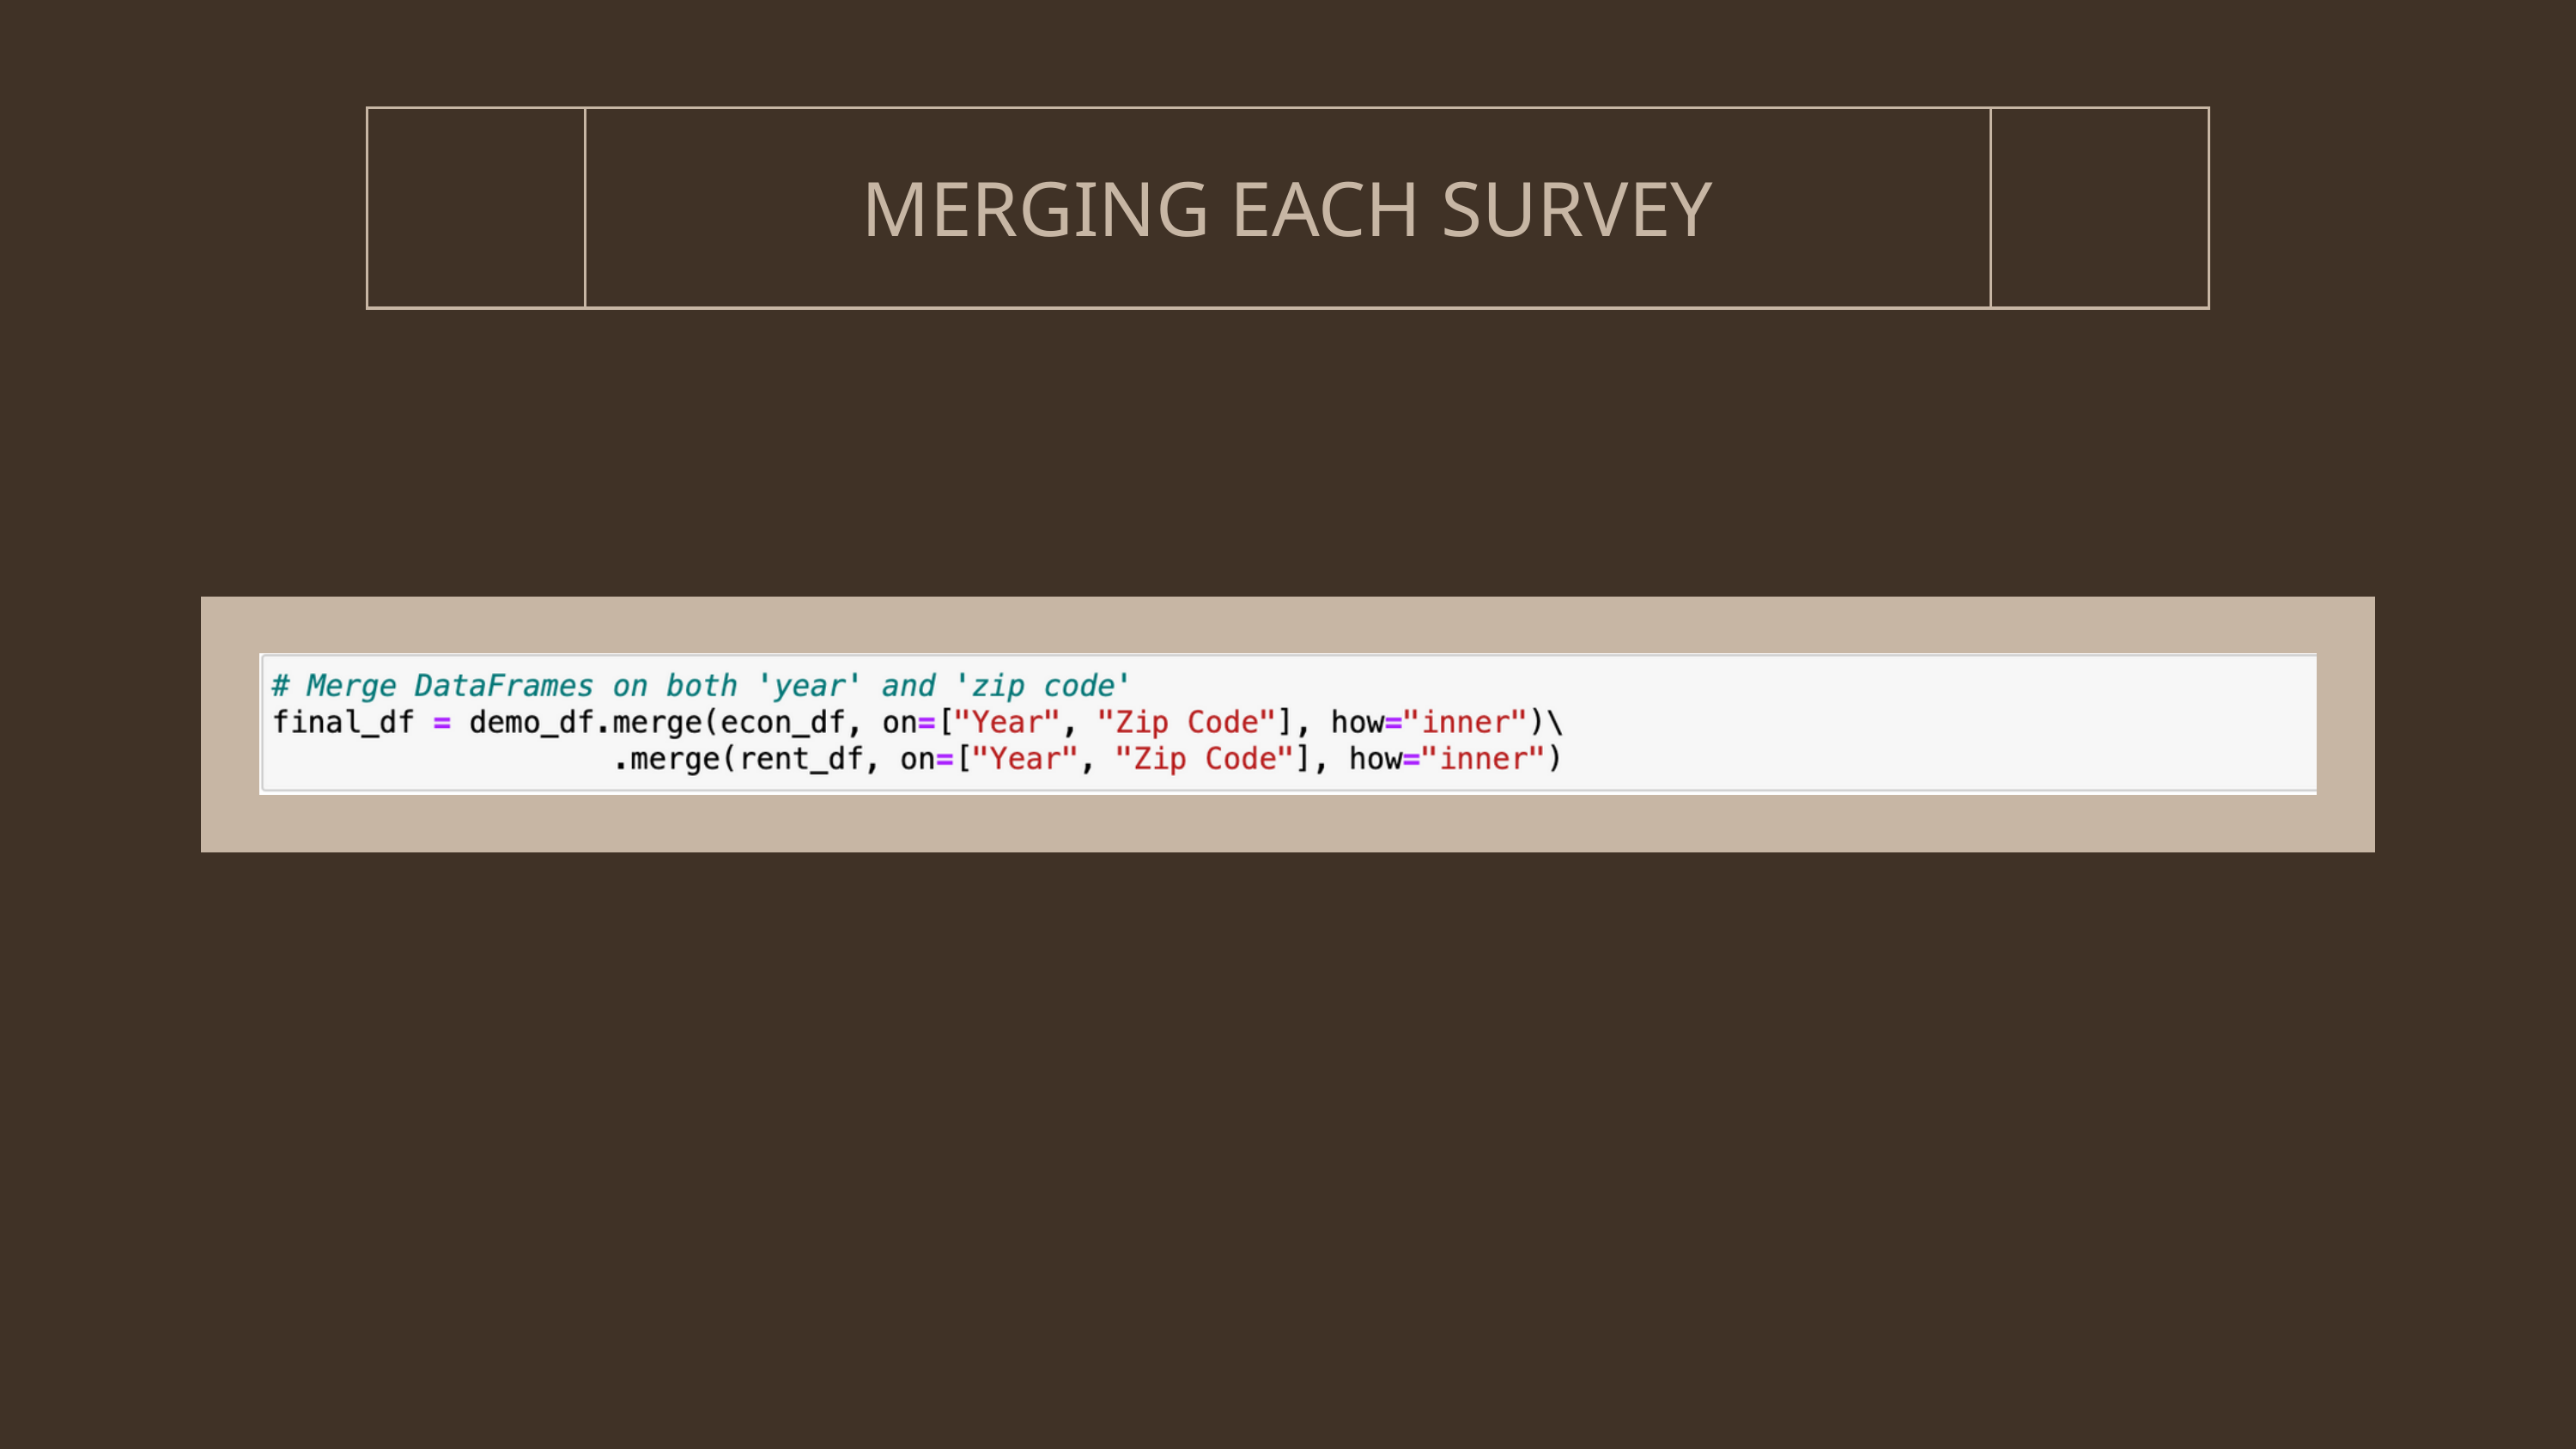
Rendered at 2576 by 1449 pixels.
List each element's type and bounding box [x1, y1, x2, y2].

text_box [586, 107, 1989, 309]
text_box [367, 107, 586, 309]
text_box [1990, 107, 2209, 309]
text_box [202, 597, 2374, 852]
